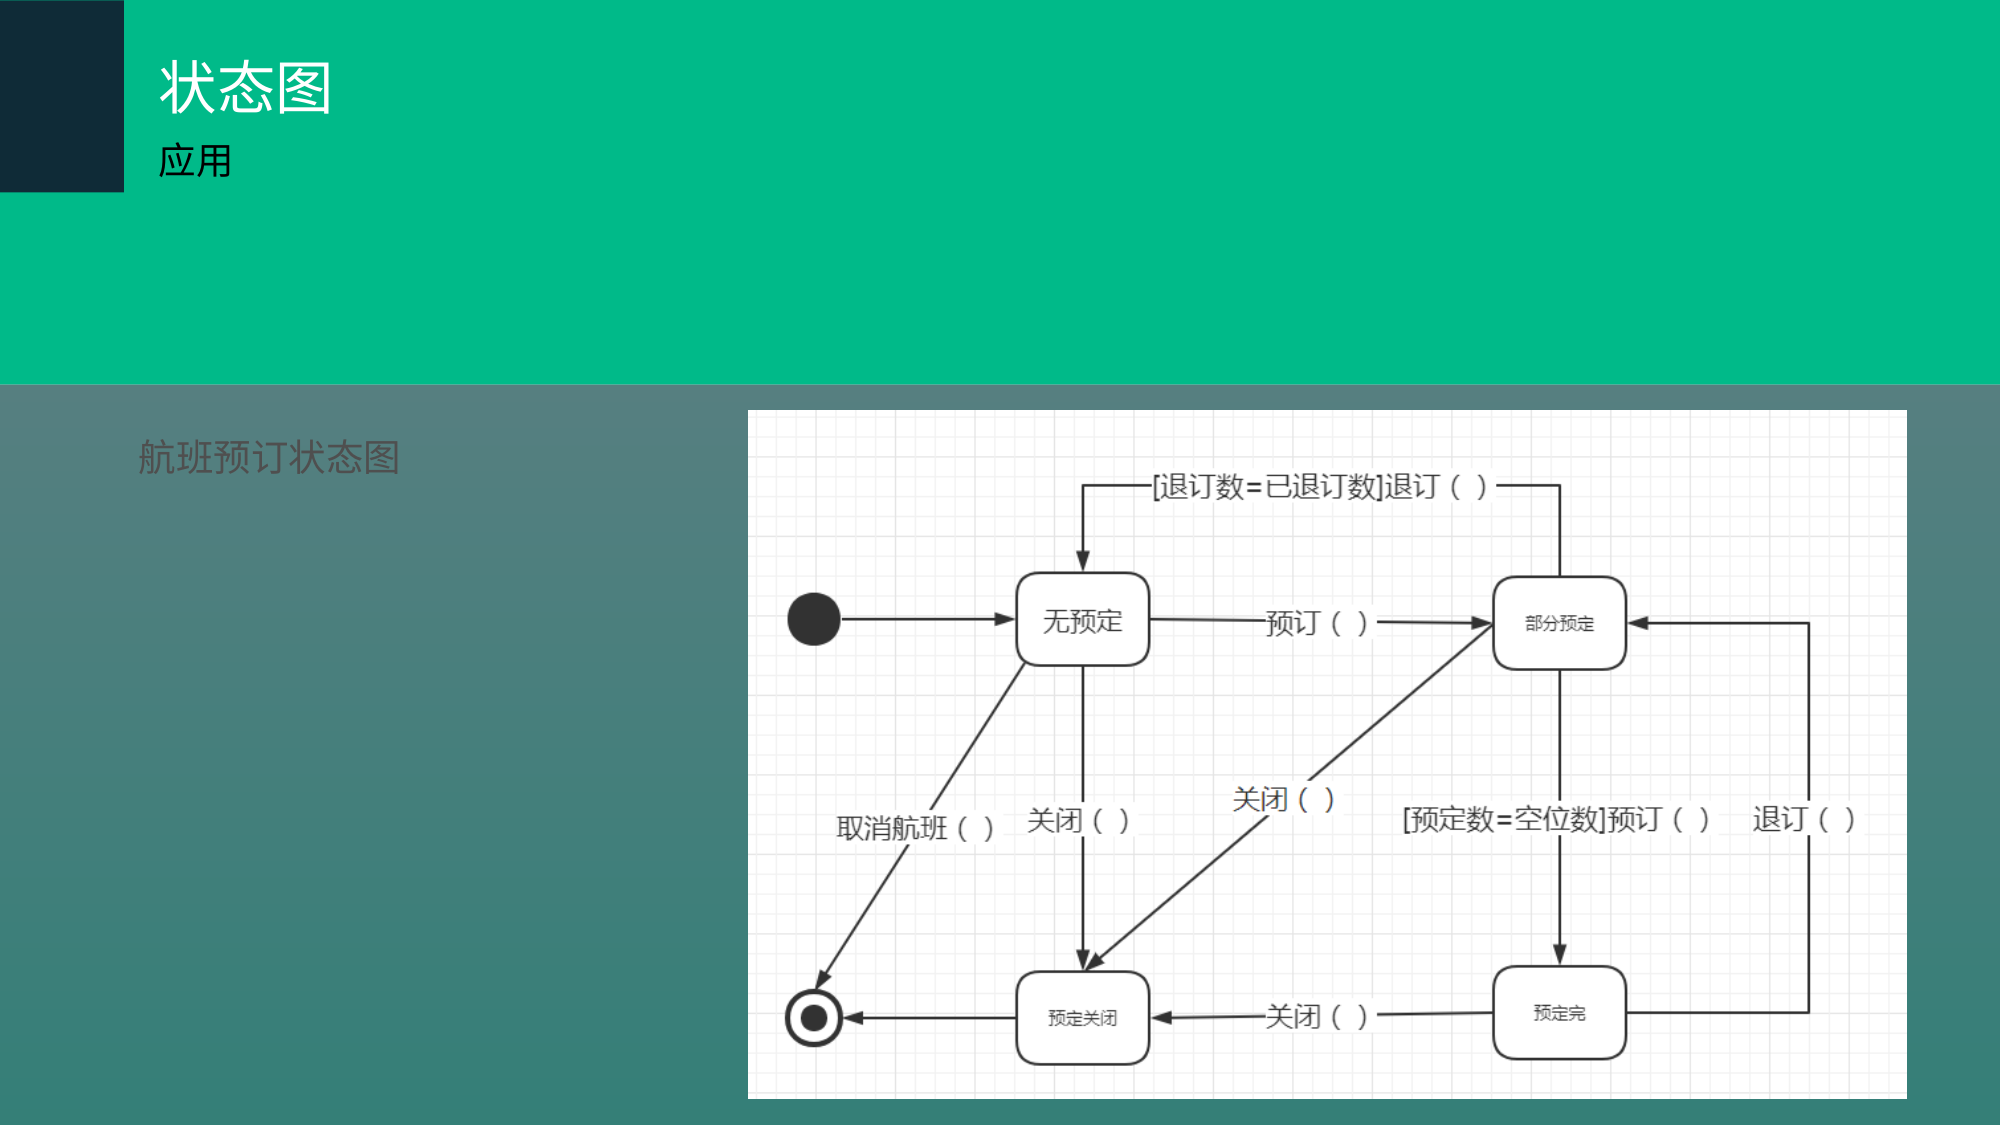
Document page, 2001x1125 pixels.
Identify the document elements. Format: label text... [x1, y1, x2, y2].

text_box [0, 0, 125, 193]
text_box 航班预订状态图 [123, 426, 748, 487]
text_box [0, 0, 2000, 385]
text_box 应用 [144, 129, 403, 190]
text_box [0, 385, 2000, 1125]
picture [748, 410, 1907, 1099]
text_box 状态图 [144, 43, 680, 129]
